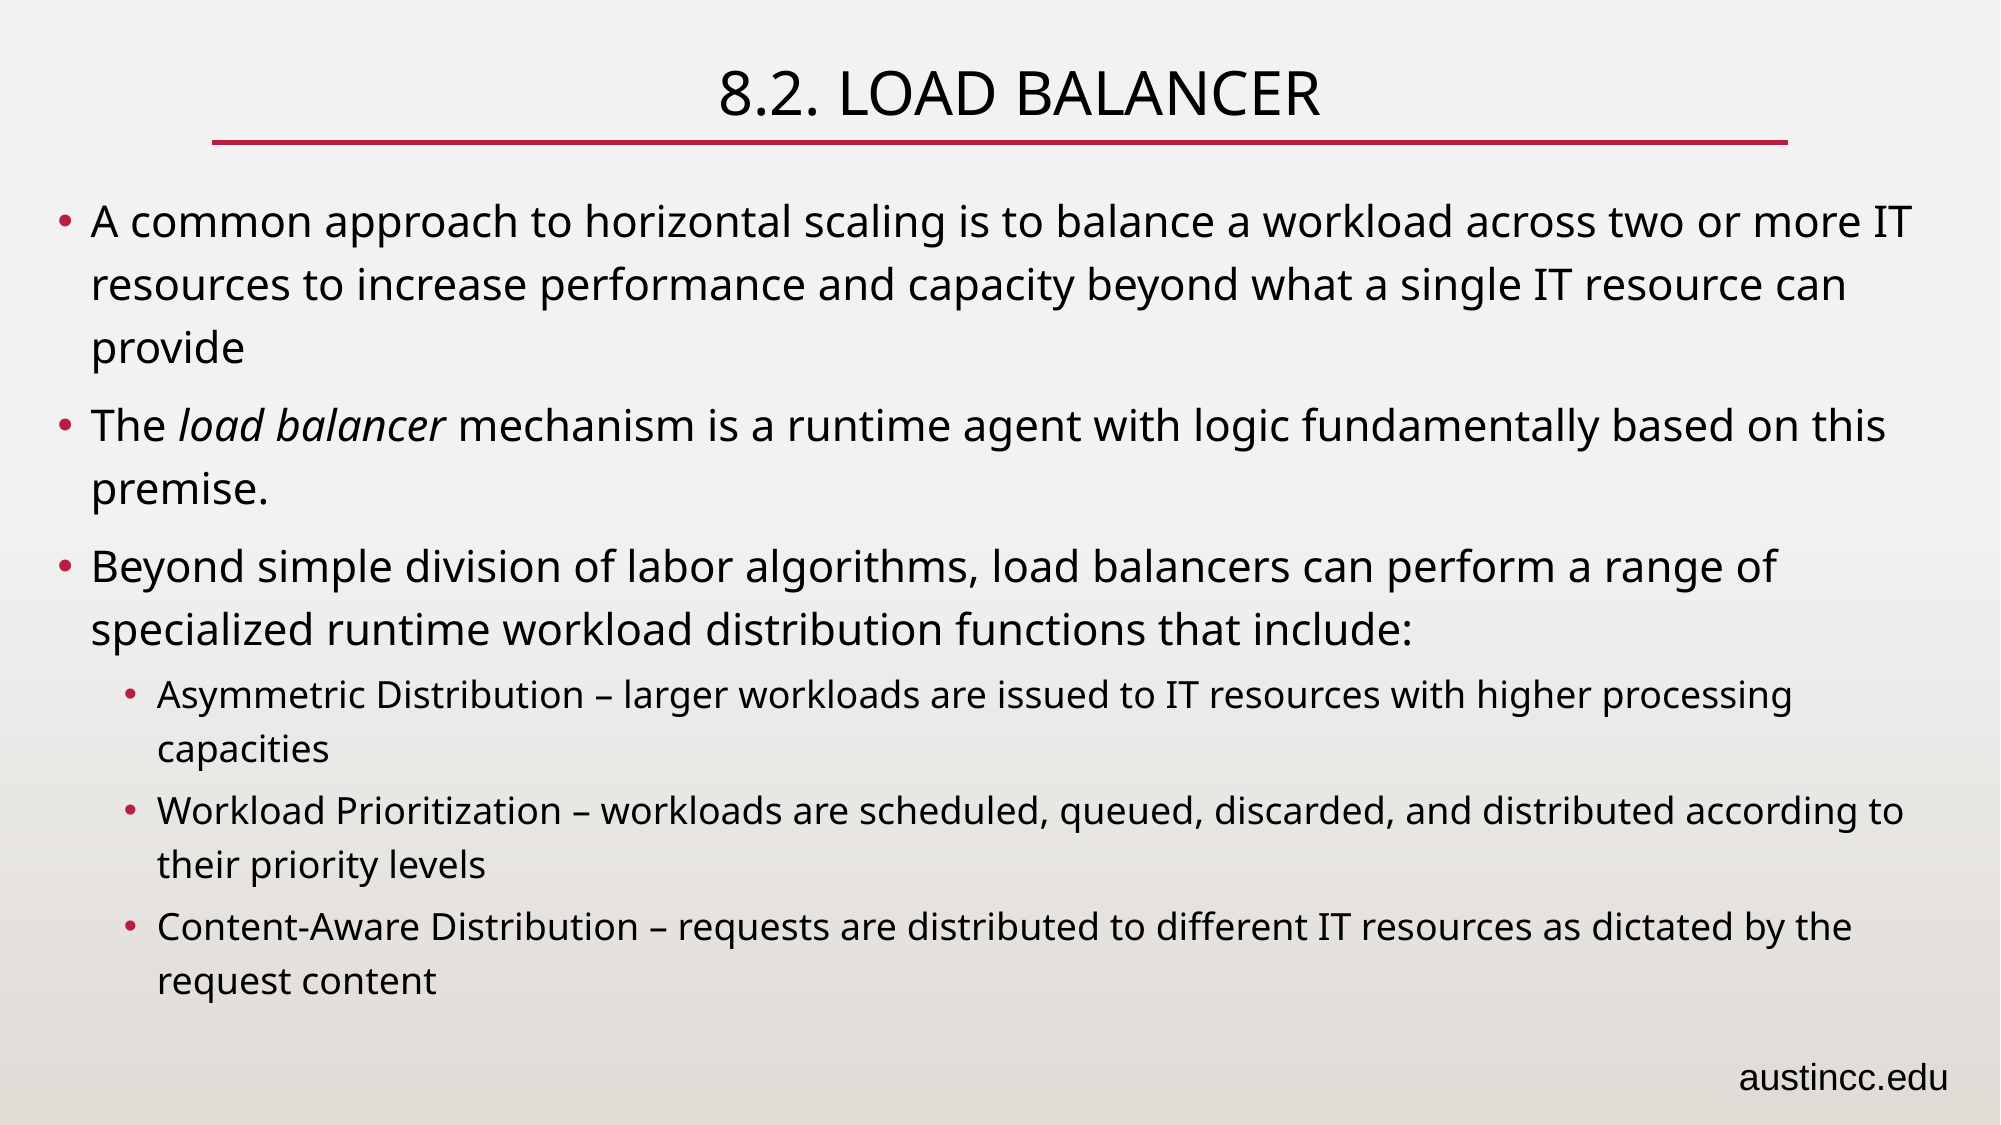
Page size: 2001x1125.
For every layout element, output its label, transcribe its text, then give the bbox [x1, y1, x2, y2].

title 8.2. Load Balancer [232, 54, 1808, 137]
list A common approach to horizontal scaling is to balance a workload across two or more IT resources to increase performance and capacity beyond what a single IT resource can provide The load balancer mechanism is a runtime agent with logic fundamentally based on this premise. Beyond simple division of labor algorithms, load balancers can perform a range of specialized runtime workload distribution functions that include: Asymmetric Distribution – larger workloads are issued to IT resources with higher processing capacities Workload Prioritization – workloads are scheduled, queued, discarded, and distributed according to their priority levels Content-Aware Distribution – requests are distributed to different IT resources as dictated by the request content [42, 176, 1955, 1016]
